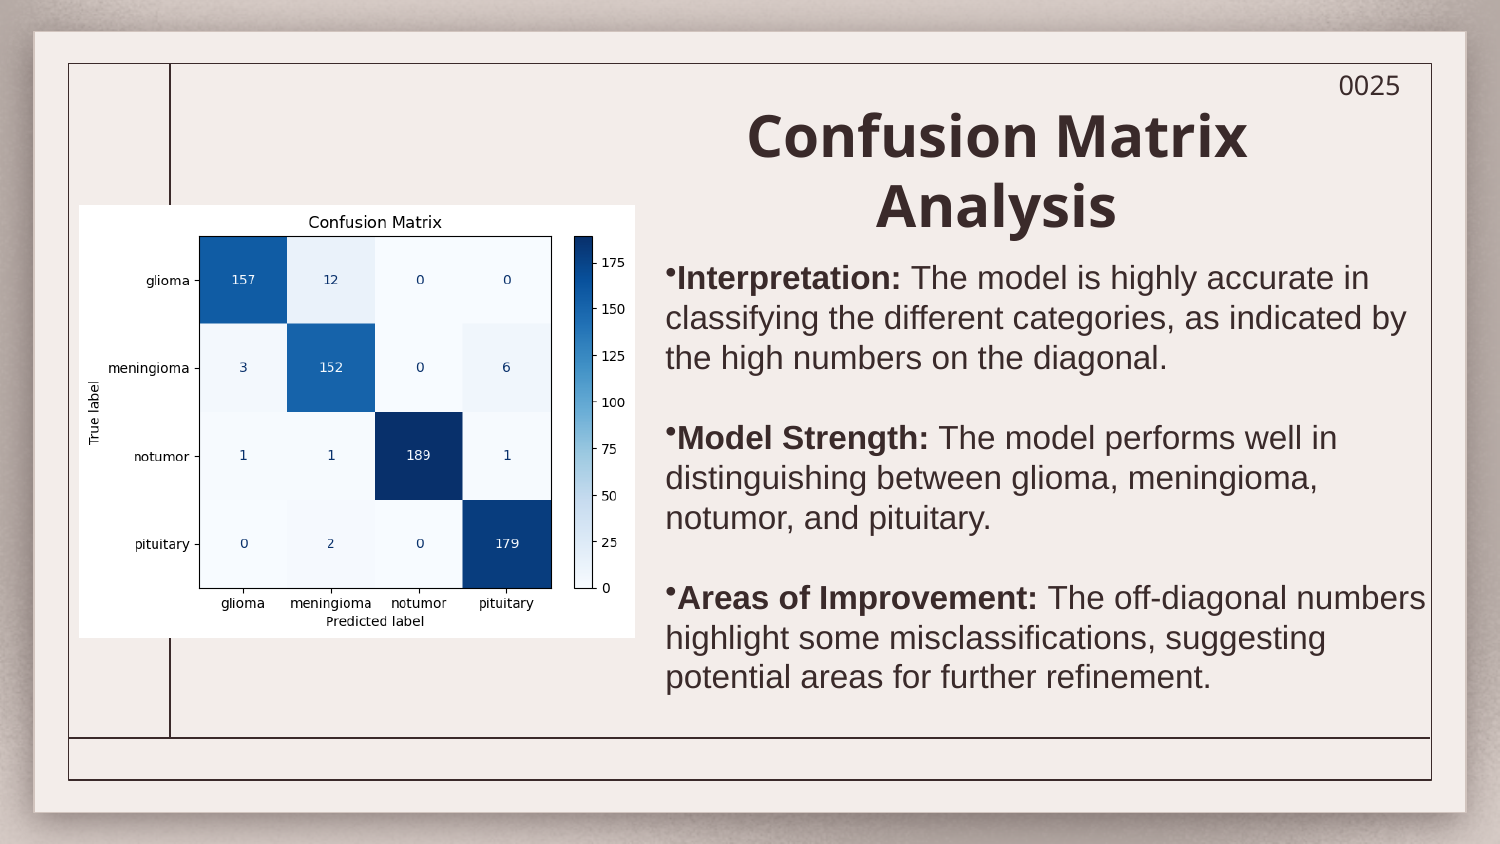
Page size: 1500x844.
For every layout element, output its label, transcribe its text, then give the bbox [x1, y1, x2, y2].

text_box 0025 [1323, 59, 1431, 110]
title Confusion Matrix Analysis [663, 87, 1331, 223]
subtitle Interpretation: The model is highly accurate in classifying the different categories, as indicated by the high numbers on the diagonal. Model Strength: The model performs well in distinguishing between glioma, meningioma, notumor, and pituitary. Areas of Improvement: The off-diagonal numbers highlight some misclassifications, suggesting potential areas for further refinement. [650, 223, 1445, 729]
picture [79, 205, 636, 638]
